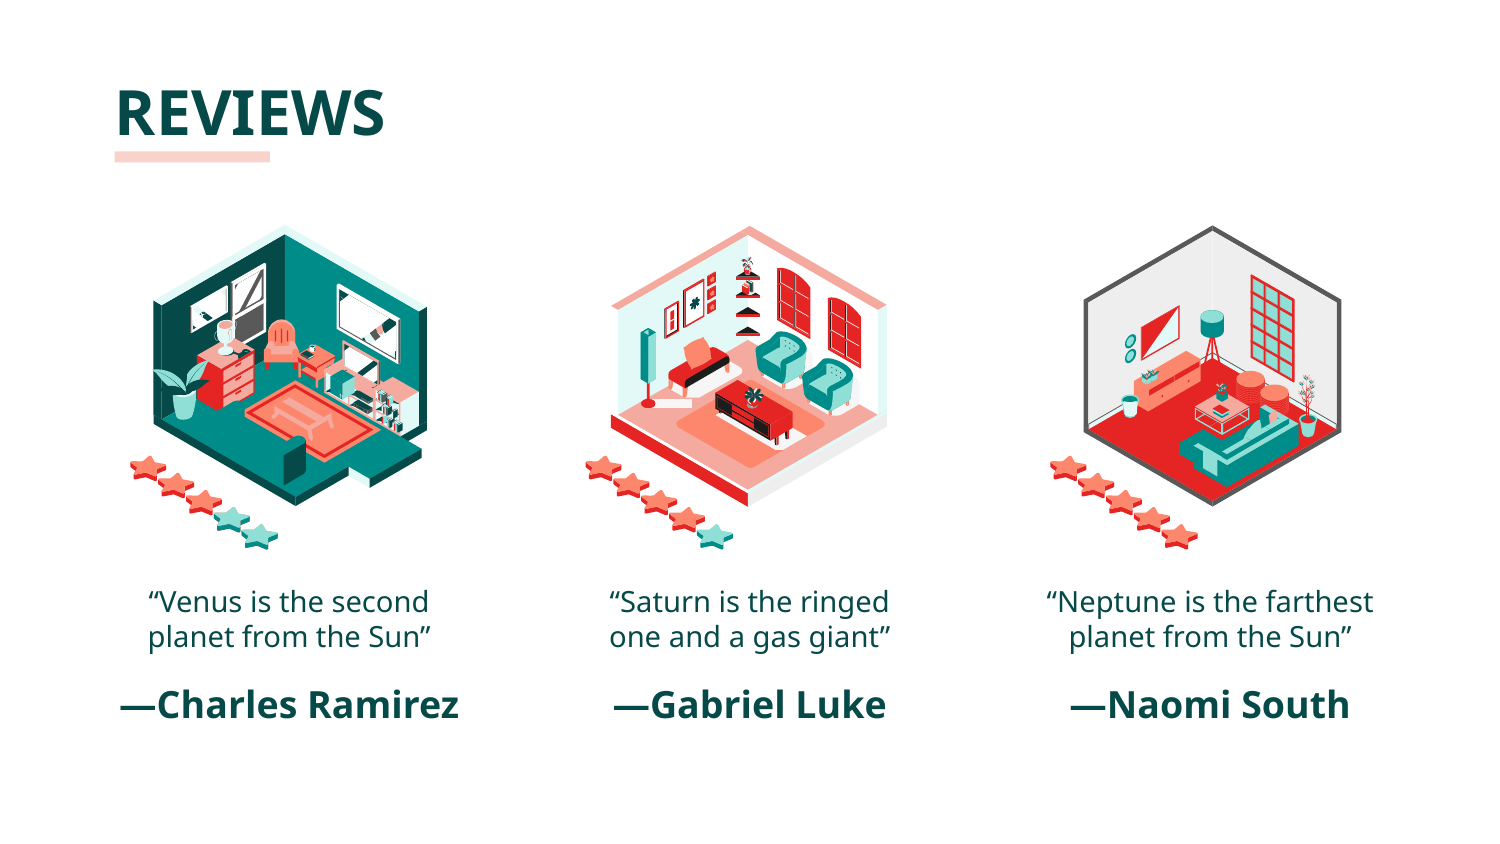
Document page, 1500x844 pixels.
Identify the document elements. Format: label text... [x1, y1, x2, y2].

subtitle “Venus is the second planet from the Sun” [107, 567, 472, 665]
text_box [213, 506, 251, 533]
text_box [1083, 225, 1342, 507]
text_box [610, 225, 887, 508]
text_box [696, 523, 734, 550]
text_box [668, 506, 706, 533]
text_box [1133, 506, 1171, 533]
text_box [640, 489, 678, 516]
title —Charles Ramirez [103, 665, 476, 729]
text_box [1161, 523, 1198, 550]
text_box [114, 151, 270, 163]
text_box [157, 472, 195, 499]
subtitle “Saturn is the ringed one and a gas giant” [584, 567, 916, 665]
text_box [185, 489, 223, 516]
title REVIEWS [99, 58, 1498, 153]
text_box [151, 224, 428, 507]
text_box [241, 523, 278, 550]
subtitle “Neptune is the farthest planet from the Sun” [1028, 567, 1393, 697]
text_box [129, 455, 167, 482]
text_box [1049, 455, 1087, 482]
title —Gabriel Luke [550, 665, 950, 729]
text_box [612, 472, 650, 499]
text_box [1105, 489, 1143, 516]
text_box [1077, 472, 1115, 499]
title —Naomi South [1053, 665, 1367, 729]
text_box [584, 455, 622, 482]
